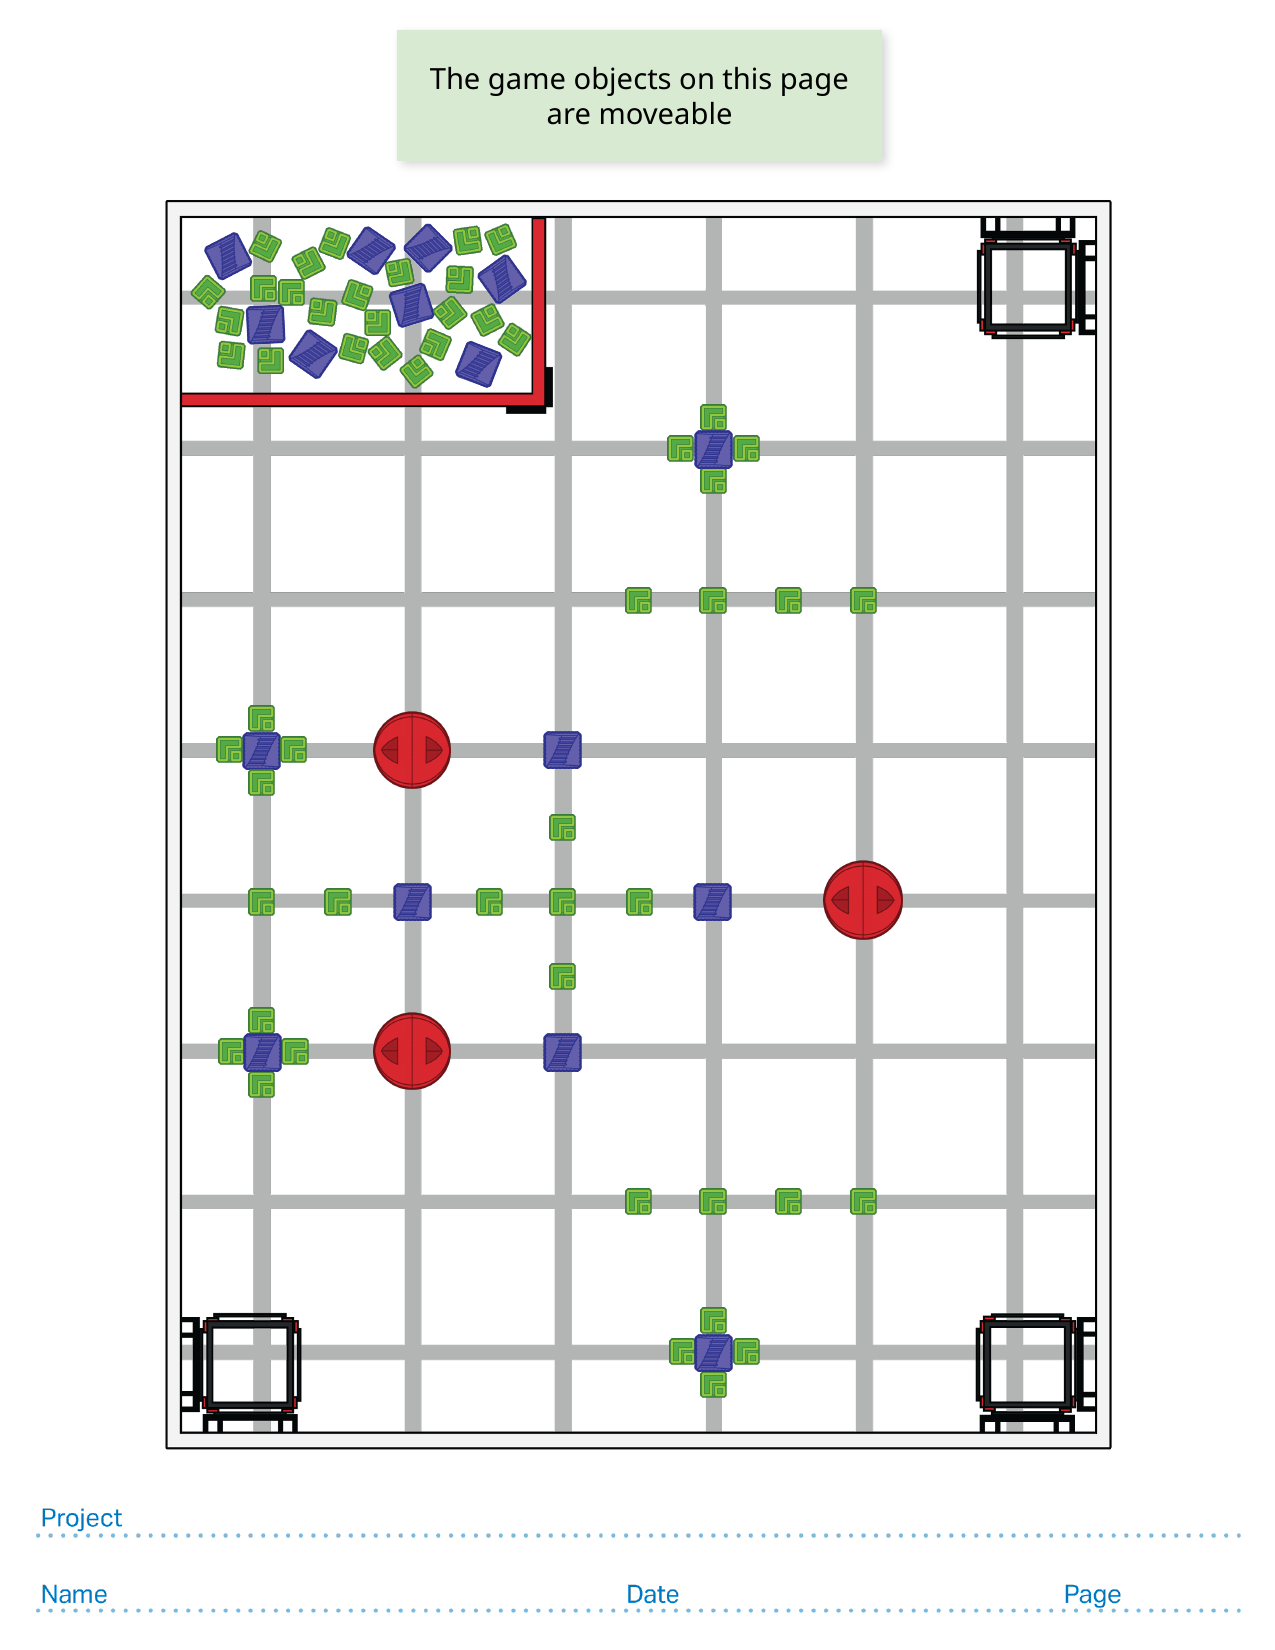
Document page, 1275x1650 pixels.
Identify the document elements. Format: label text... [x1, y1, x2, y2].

picture [0, 0, 1275, 1650]
text_box The game objects on this page are moveable [396, 29, 883, 161]
